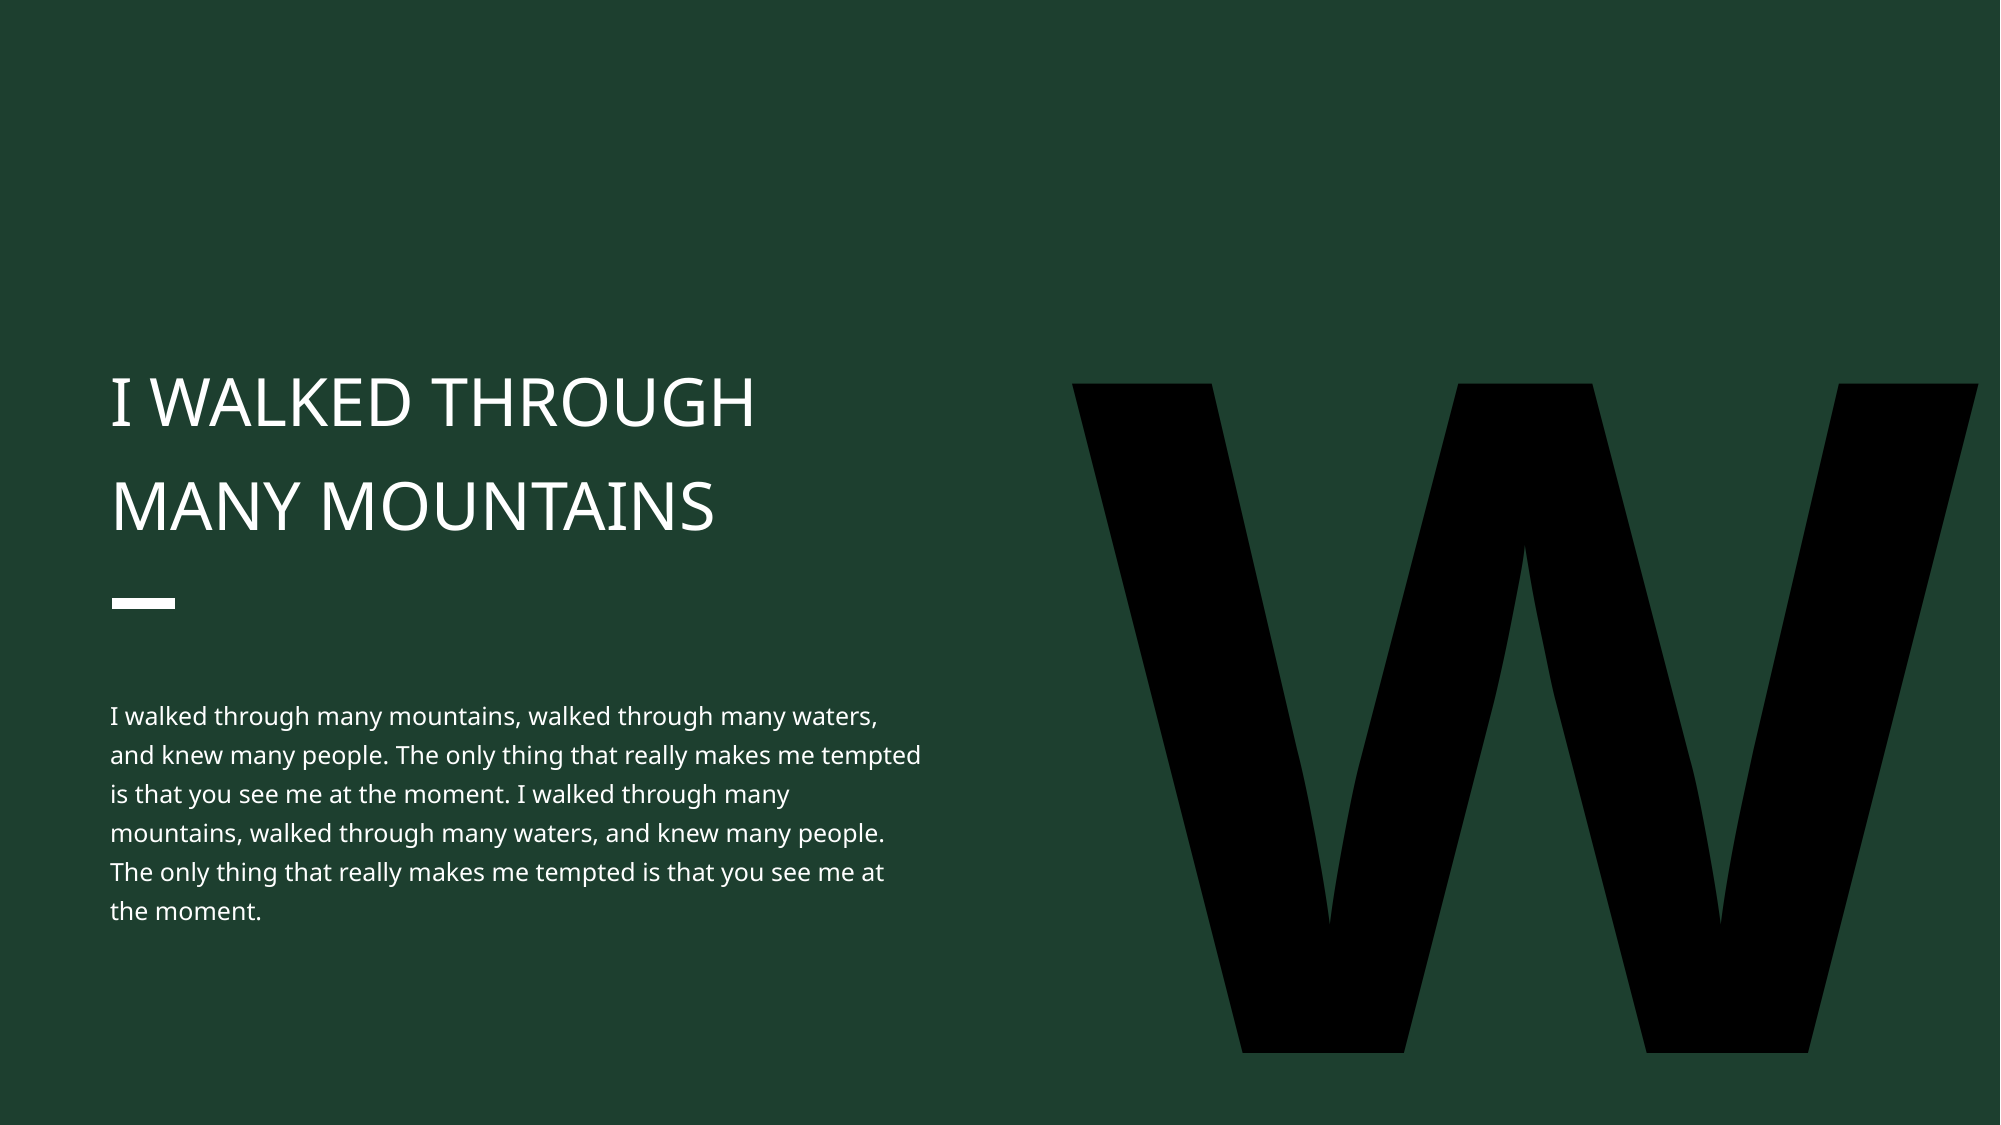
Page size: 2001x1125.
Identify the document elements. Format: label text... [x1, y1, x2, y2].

text_box W [1057, 108, 2000, 1125]
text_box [95, 328, 943, 930]
